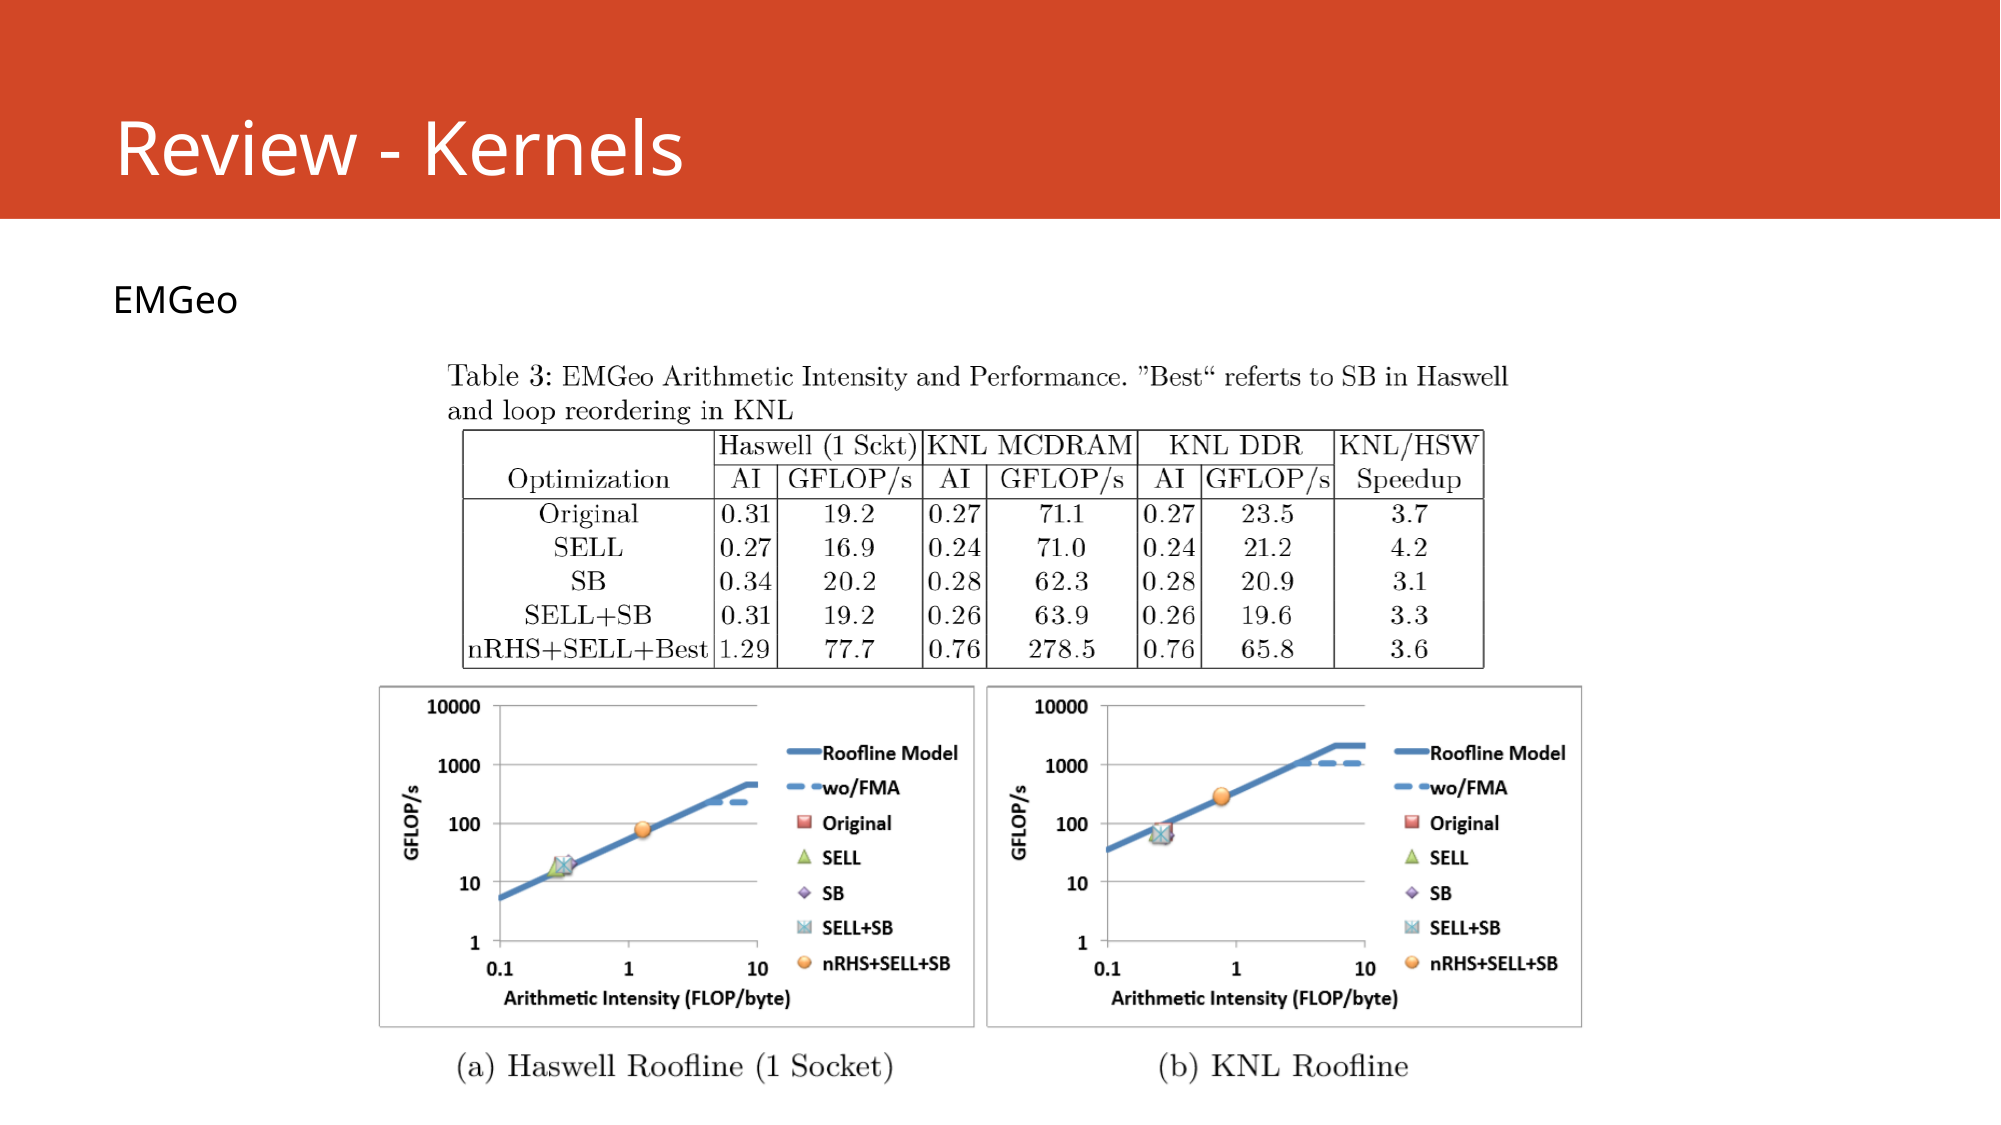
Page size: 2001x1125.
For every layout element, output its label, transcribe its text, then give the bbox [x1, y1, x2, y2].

text_box EMGeo [97, 268, 254, 328]
title Review - Kernels [99, 0, 1863, 199]
picture [367, 353, 1595, 1090]
